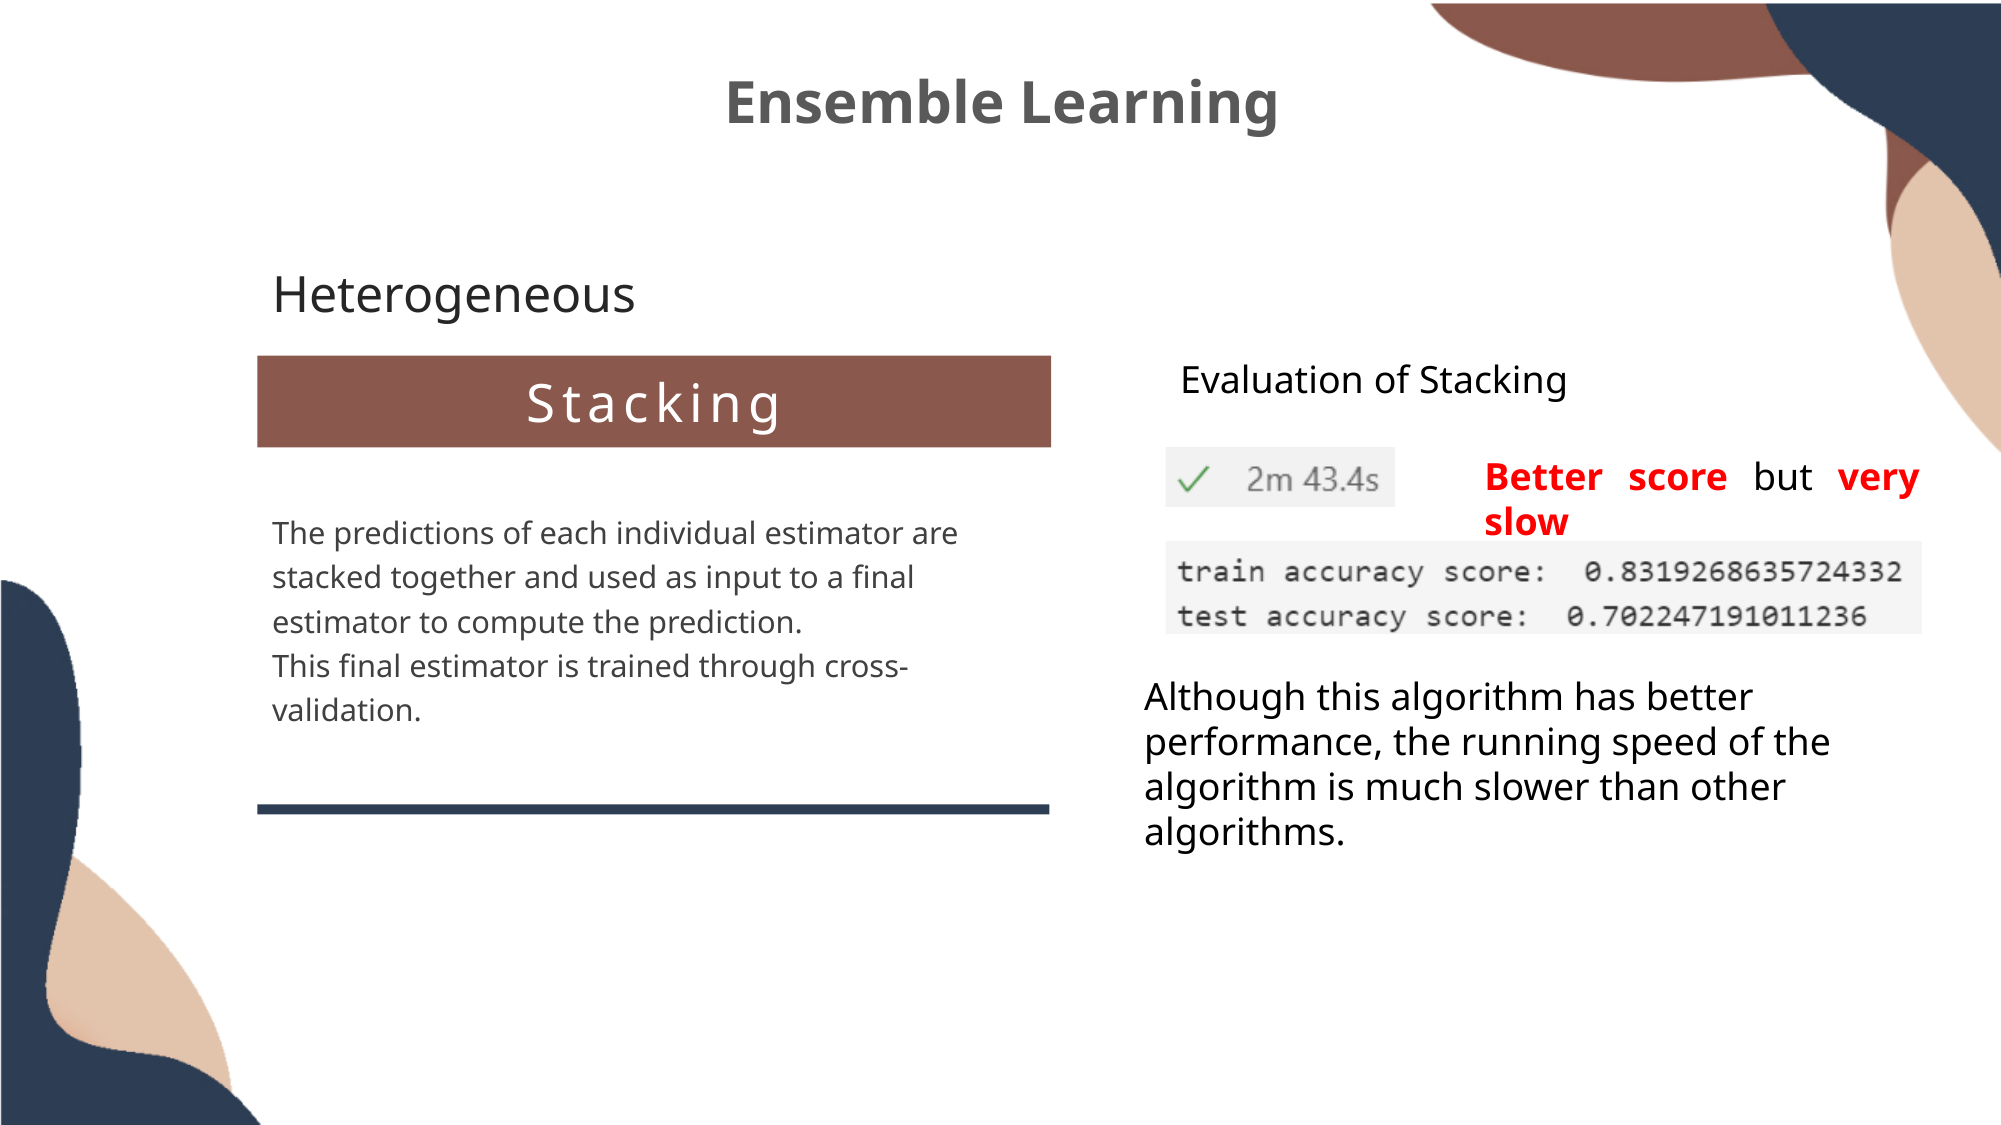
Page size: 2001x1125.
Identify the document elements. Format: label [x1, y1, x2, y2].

picture [1165, 447, 1396, 507]
picture [1165, 541, 1922, 649]
text_box [0, 1, 2000, 1125]
